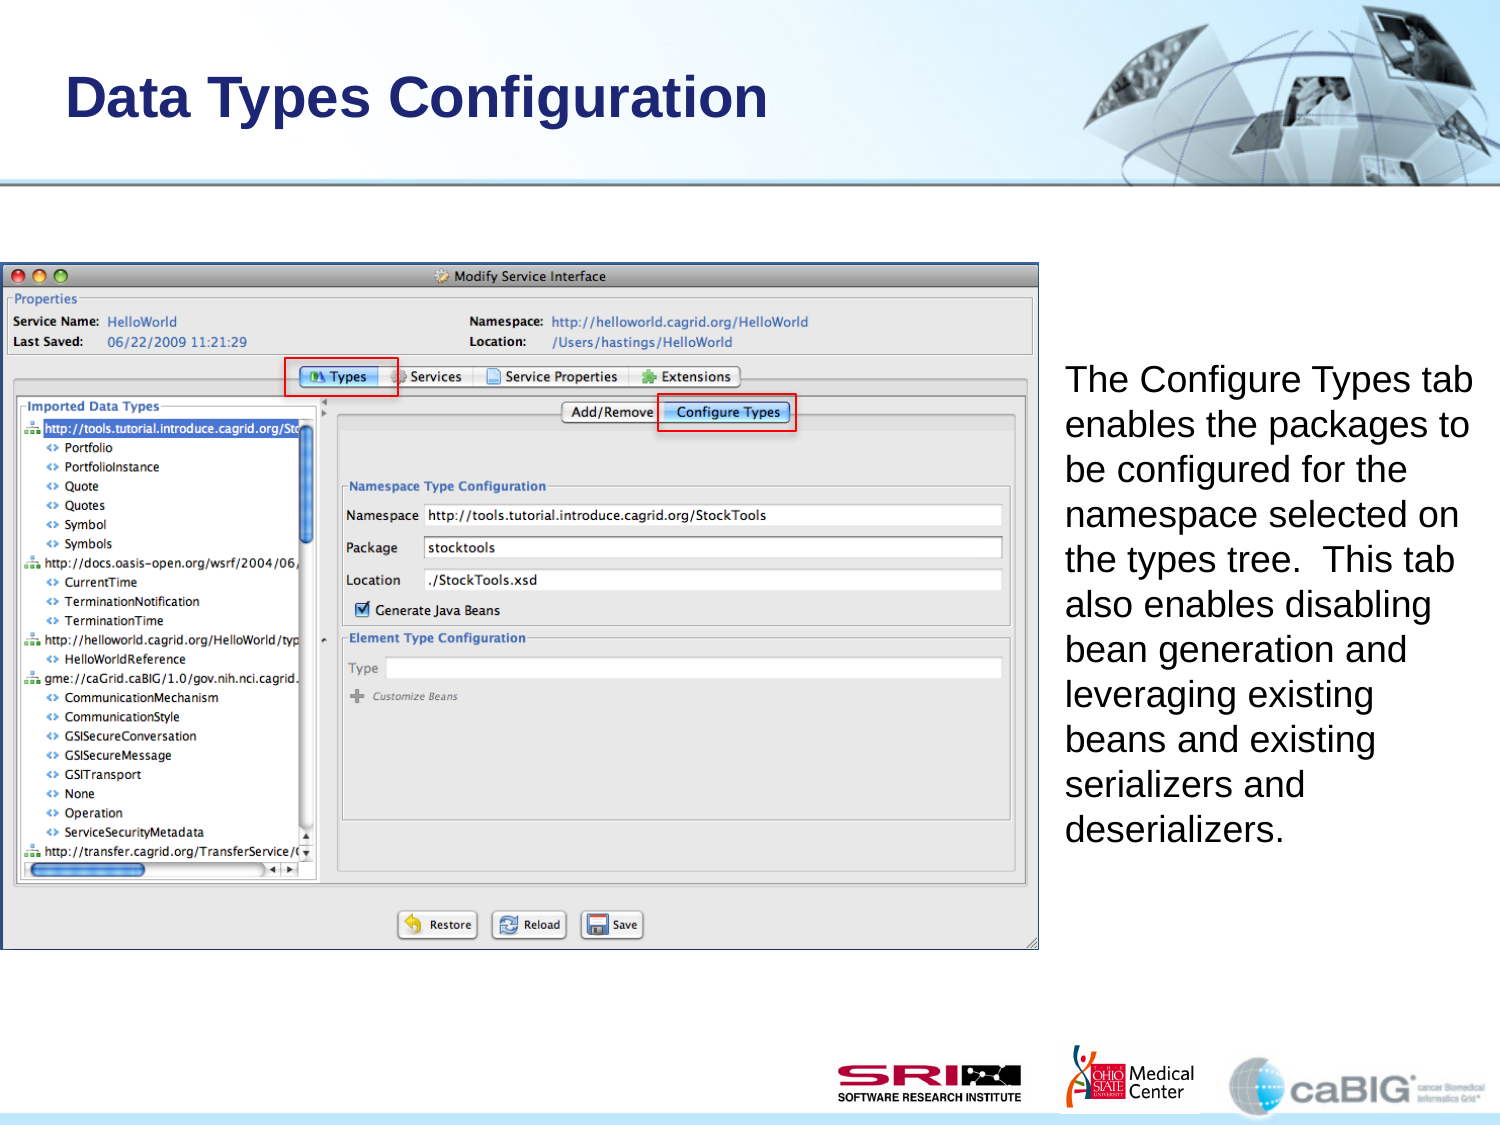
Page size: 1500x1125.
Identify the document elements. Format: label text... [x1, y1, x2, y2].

text_box The Configure Types tab enables the packages to be configured for the namespace selected on the types tree. This tab also enables disabling bean generation and leveraging existing beans and existing serializers and deserializers. [1049, 347, 1500, 858]
title Data Types Configuration [49, 0, 1176, 188]
picture [0, 0, 1500, 1125]
